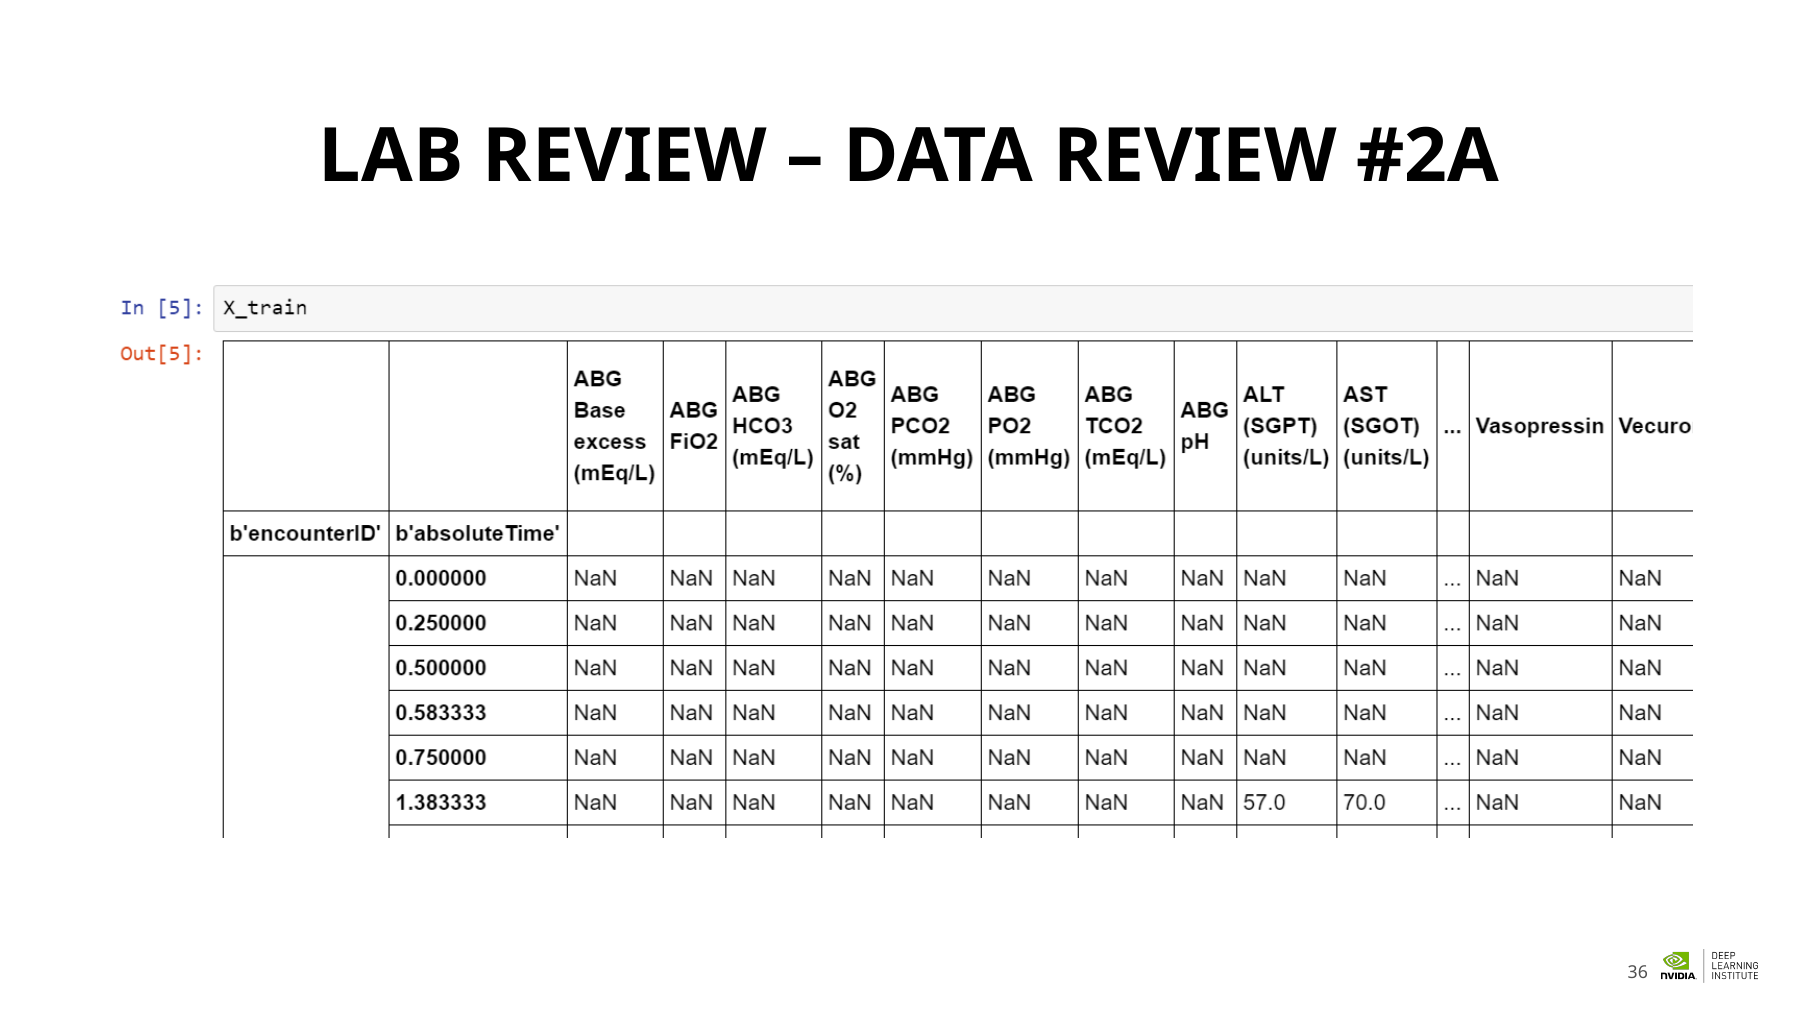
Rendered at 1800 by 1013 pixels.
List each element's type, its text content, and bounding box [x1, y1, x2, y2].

picture [107, 258, 1693, 839]
title LAB REVIEW – DATA REVIEW #2A [81, 108, 1719, 206]
picture [1661, 949, 1758, 983]
